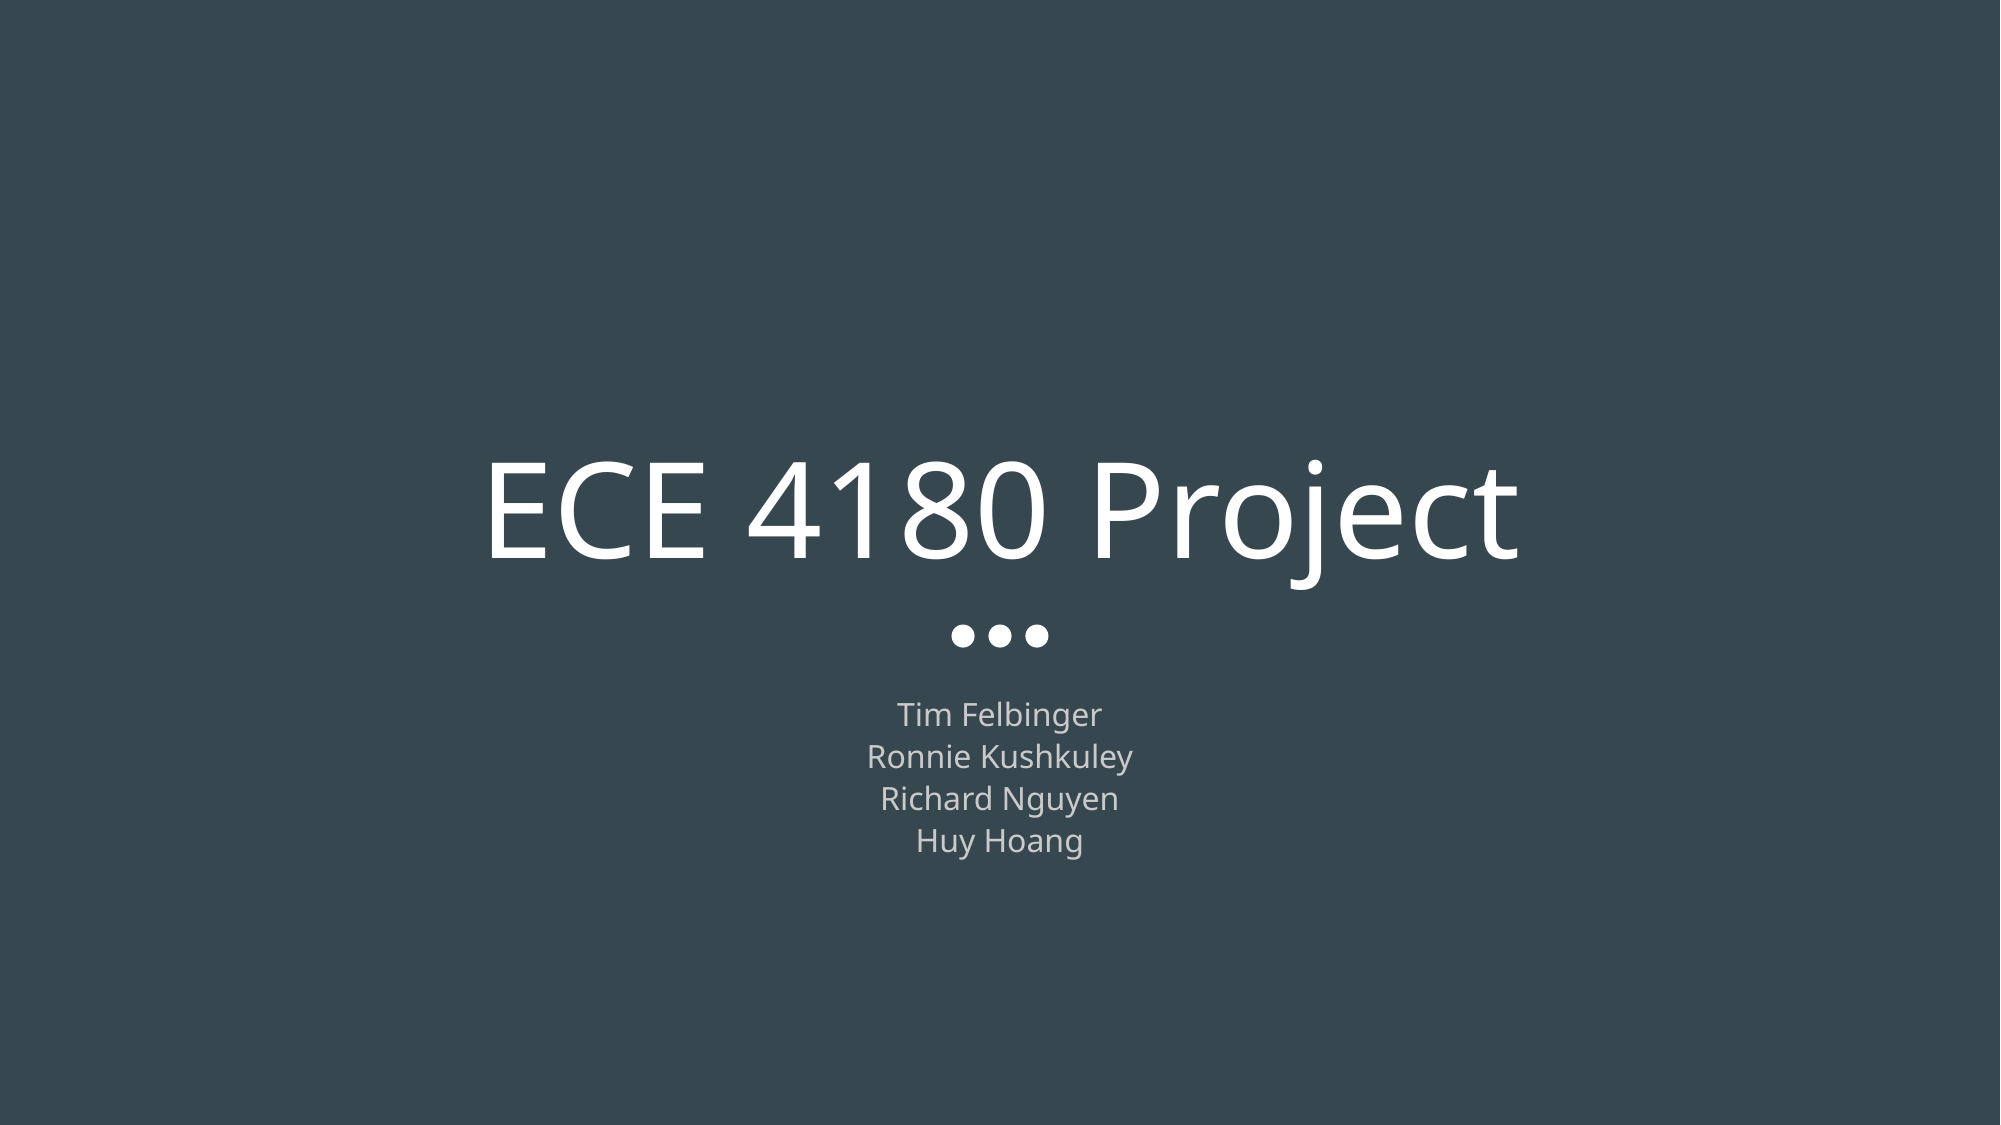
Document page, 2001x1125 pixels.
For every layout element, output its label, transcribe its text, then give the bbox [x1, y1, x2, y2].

title ECE 4180 Project [146, 216, 1854, 596]
subtitle Tim Felbinger Ronnie Kushkuley Richard Nguyen Huy Hoang [146, 694, 1854, 868]
